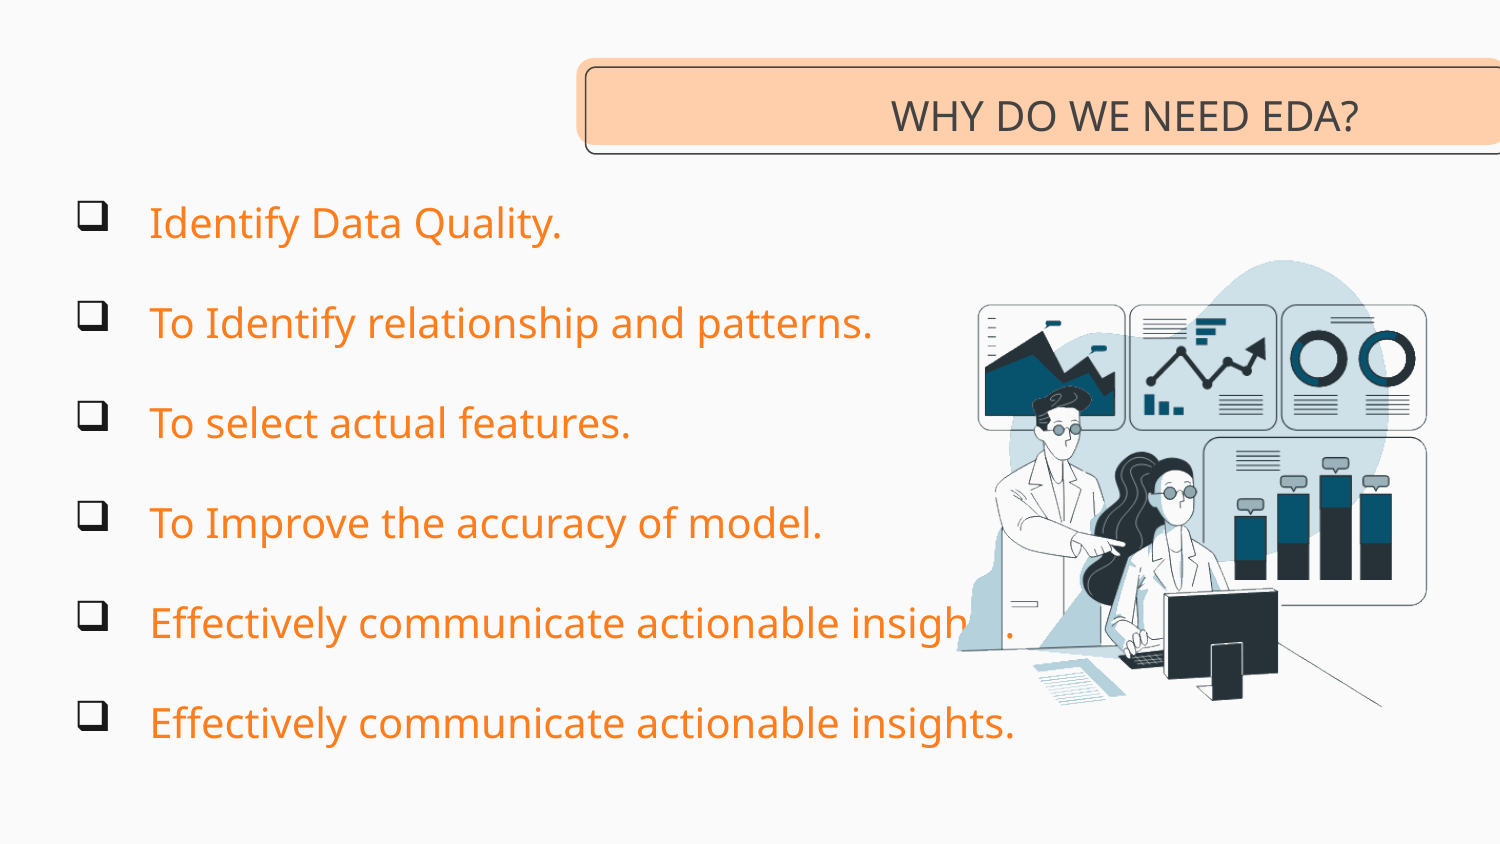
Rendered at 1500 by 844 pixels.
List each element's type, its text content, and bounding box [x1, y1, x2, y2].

picture [928, 214, 1454, 740]
title WHY DO WE NEED EDA? [849, 75, 1374, 154]
text_box Identify Data Quality. To Identify relationship and patterns. To select actual features. To Improve the accuracy of model. Effectively communicate actionable insights. Effectively communicate actionable insights. [59, 588, 1191, 805]
